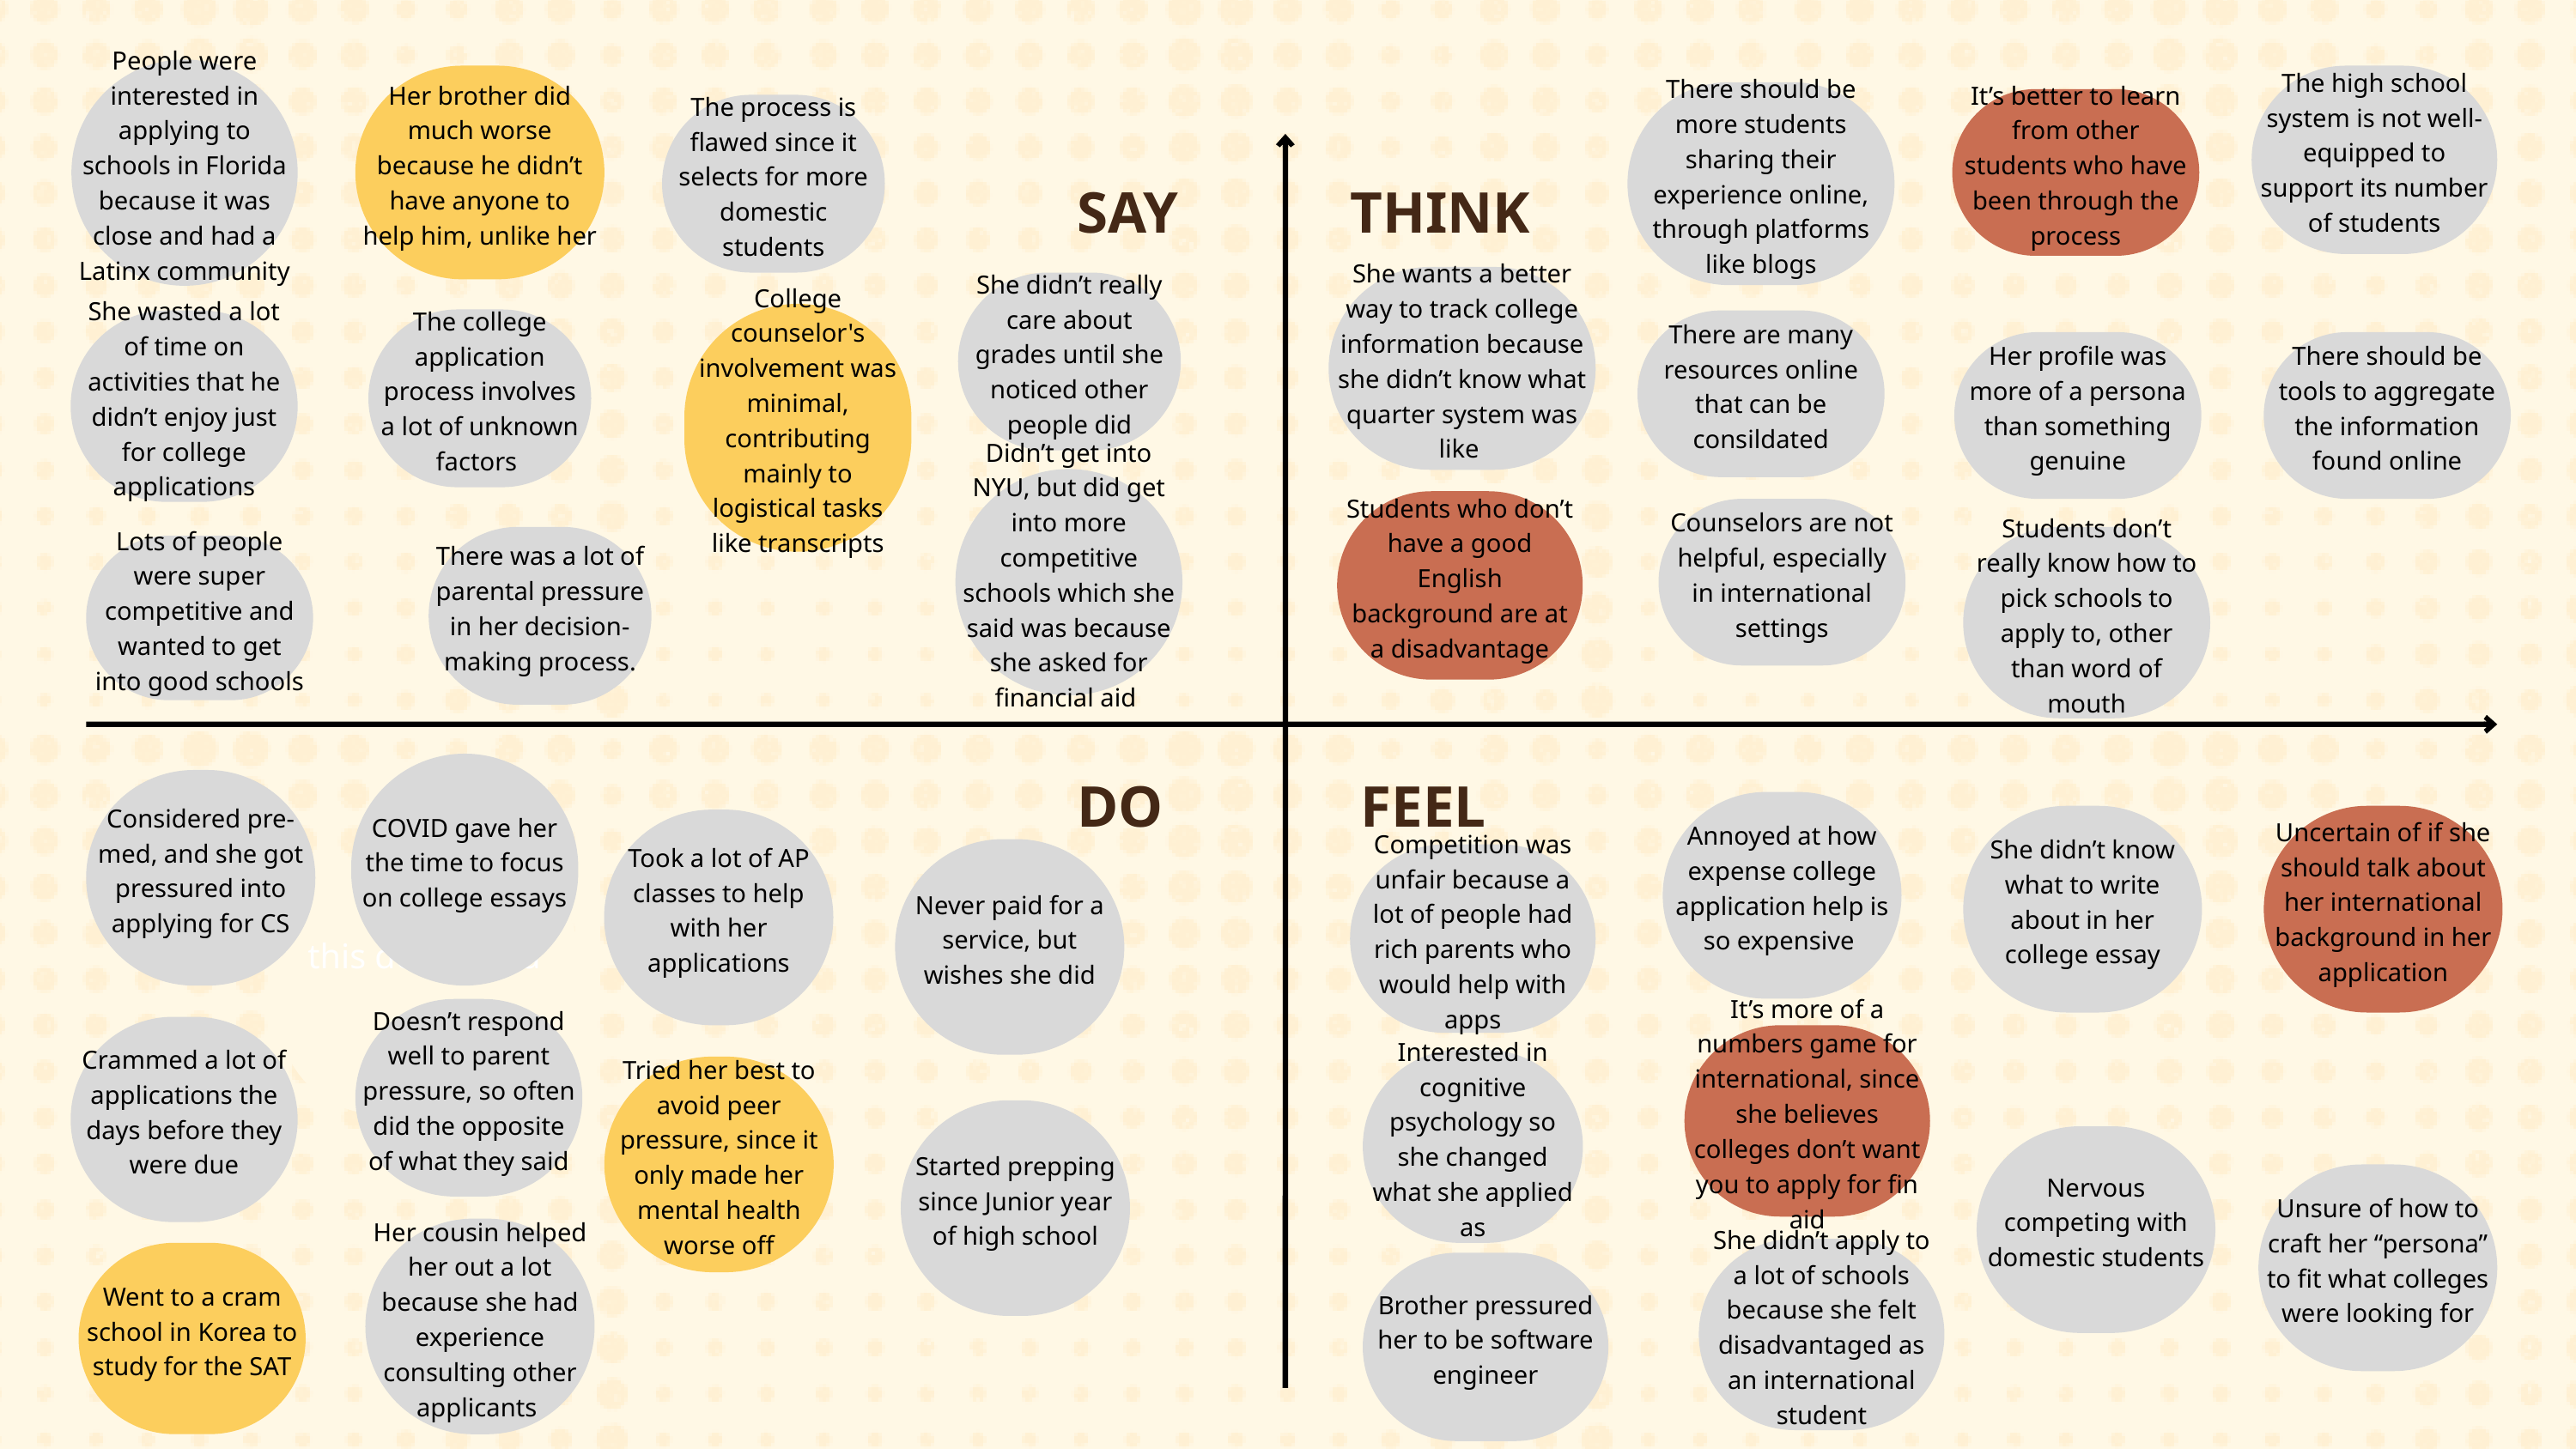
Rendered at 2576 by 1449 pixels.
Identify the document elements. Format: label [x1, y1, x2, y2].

text_box [365, 1218, 595, 1434]
text_box [70, 310, 298, 502]
text_box [661, 94, 885, 273]
text_box [1698, 1238, 1945, 1431]
text_box [1362, 1252, 1609, 1442]
text_box [604, 809, 834, 1026]
text_box [1662, 791, 1902, 999]
text_box [900, 1100, 1131, 1317]
text_box [1362, 1049, 1583, 1244]
text_box [1976, 1125, 2216, 1334]
text_box [683, 303, 912, 552]
text_box [368, 309, 592, 488]
text_box [0, 0, 2576, 1449]
text_box [1963, 526, 2211, 718]
text_box [895, 839, 1125, 1055]
text_box [1952, 88, 2200, 257]
text_box [2263, 331, 2512, 500]
text_box [1336, 490, 1583, 680]
text_box [355, 998, 583, 1197]
text_box [350, 753, 579, 986]
text_box [70, 1016, 298, 1222]
text_box [278, 857, 579, 1115]
text_box [428, 526, 652, 706]
text_box [2257, 1164, 2498, 1372]
text_box [78, 1242, 307, 1434]
text_box [70, 59, 298, 287]
text_box [1658, 498, 1906, 666]
text_box [1627, 82, 1895, 286]
text_box [2251, 65, 2498, 255]
text_box [86, 769, 316, 986]
text_box [86, 535, 313, 700]
text_box [957, 272, 1182, 451]
text_box [1963, 805, 2202, 1013]
text_box [2263, 805, 2503, 1013]
text_box [1349, 844, 1596, 1034]
text_box [355, 65, 605, 280]
text_box [955, 469, 1183, 696]
text_box [604, 1056, 835, 1273]
text_box [1953, 331, 2202, 500]
text_box [1637, 310, 1885, 478]
text_box [1328, 266, 1596, 470]
text_box [1684, 1025, 1930, 1217]
